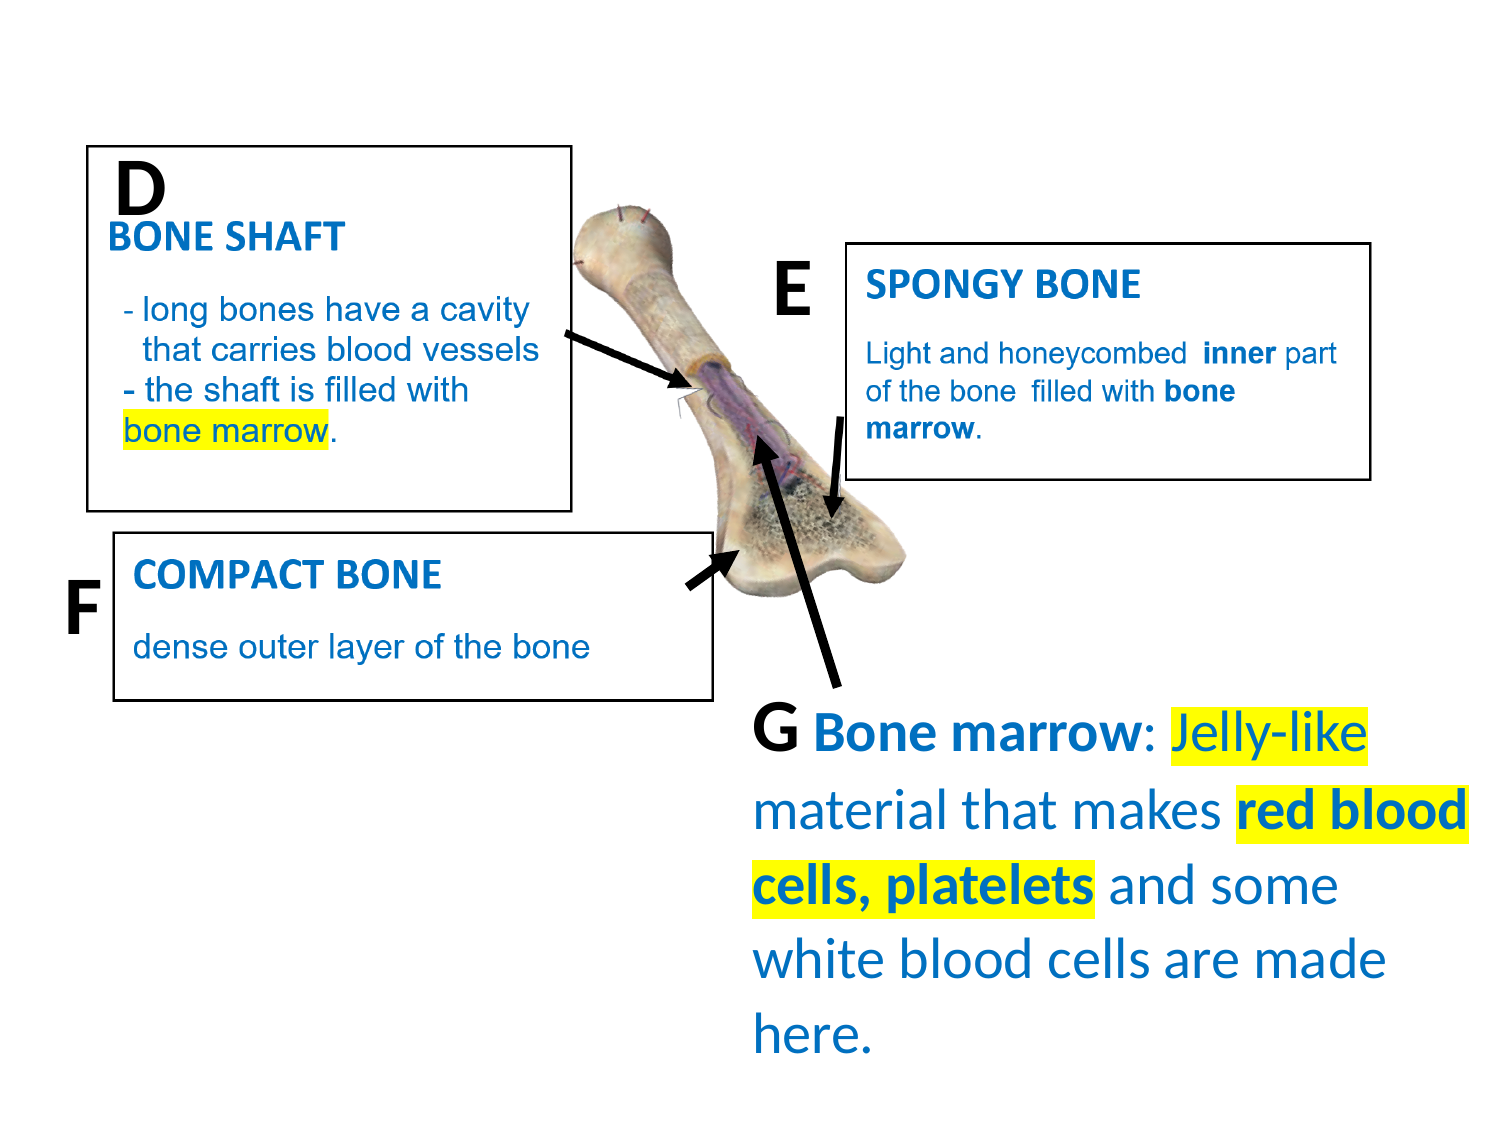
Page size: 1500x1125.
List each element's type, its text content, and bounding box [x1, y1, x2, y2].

picture [1, 112, 1416, 726]
text_box G Bone marrow: Jelly-like material that makes red blood cells, platelets and some white blood cells are made here. [737, 662, 1488, 1073]
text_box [687, 549, 740, 588]
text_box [757, 434, 838, 688]
